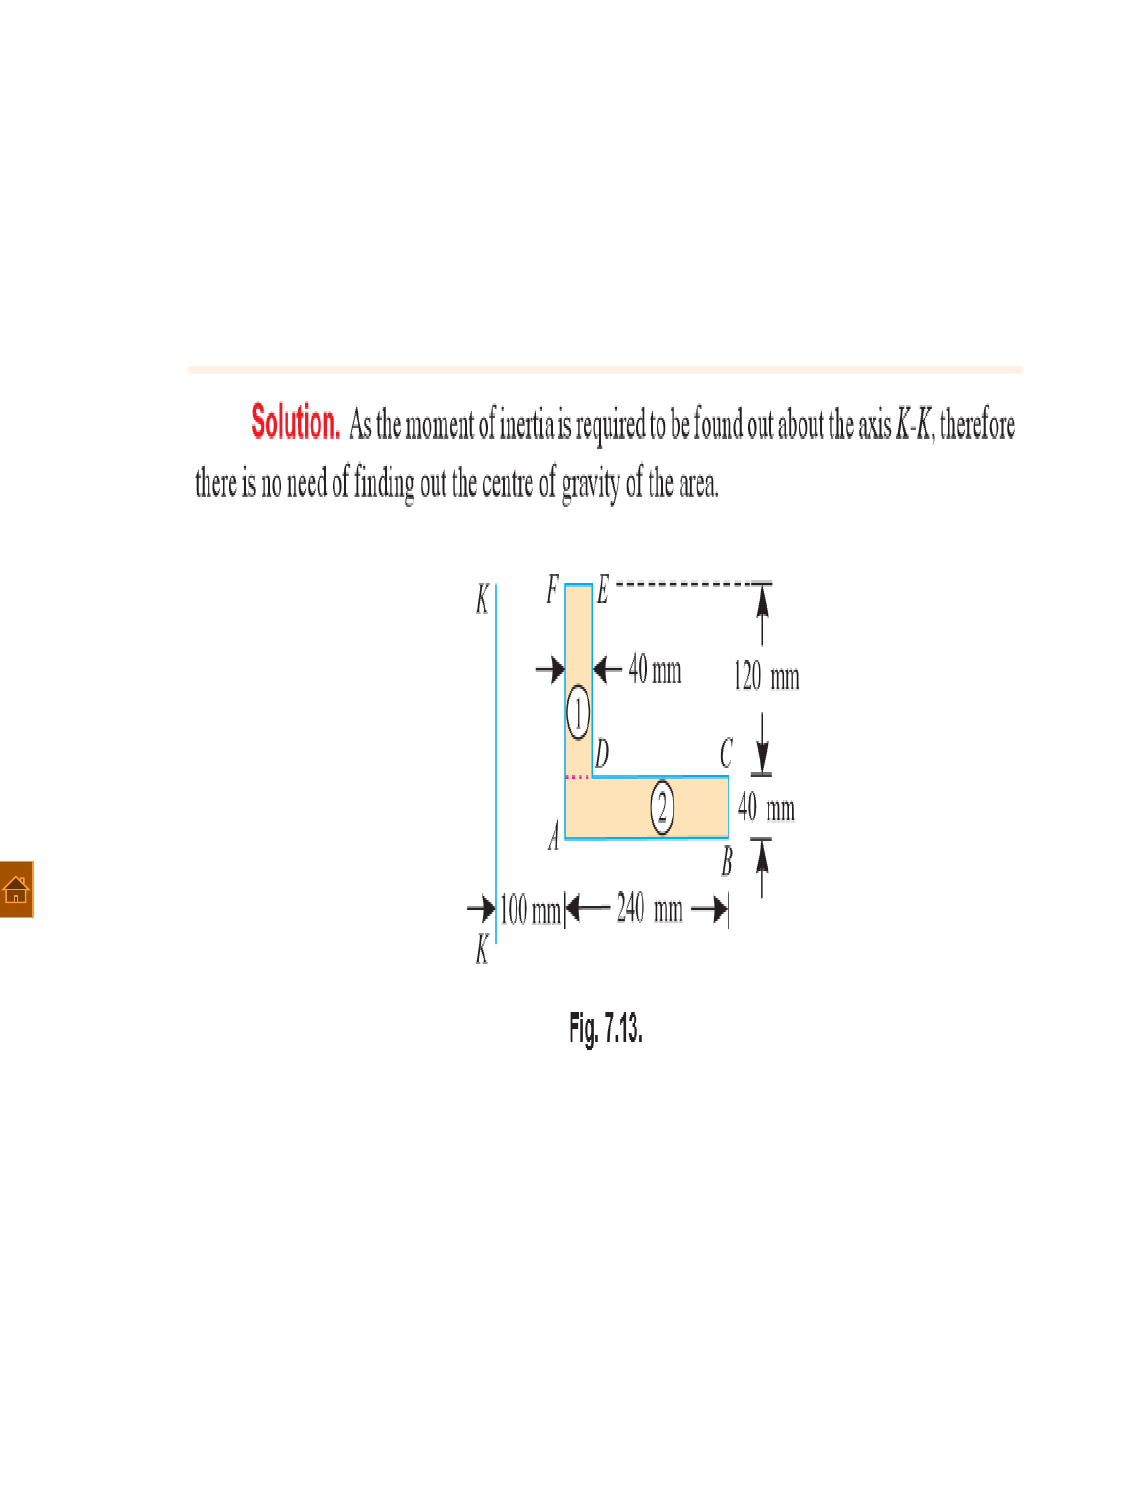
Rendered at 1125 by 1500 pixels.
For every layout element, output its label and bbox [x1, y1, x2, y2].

picture [74, 366, 1107, 1063]
